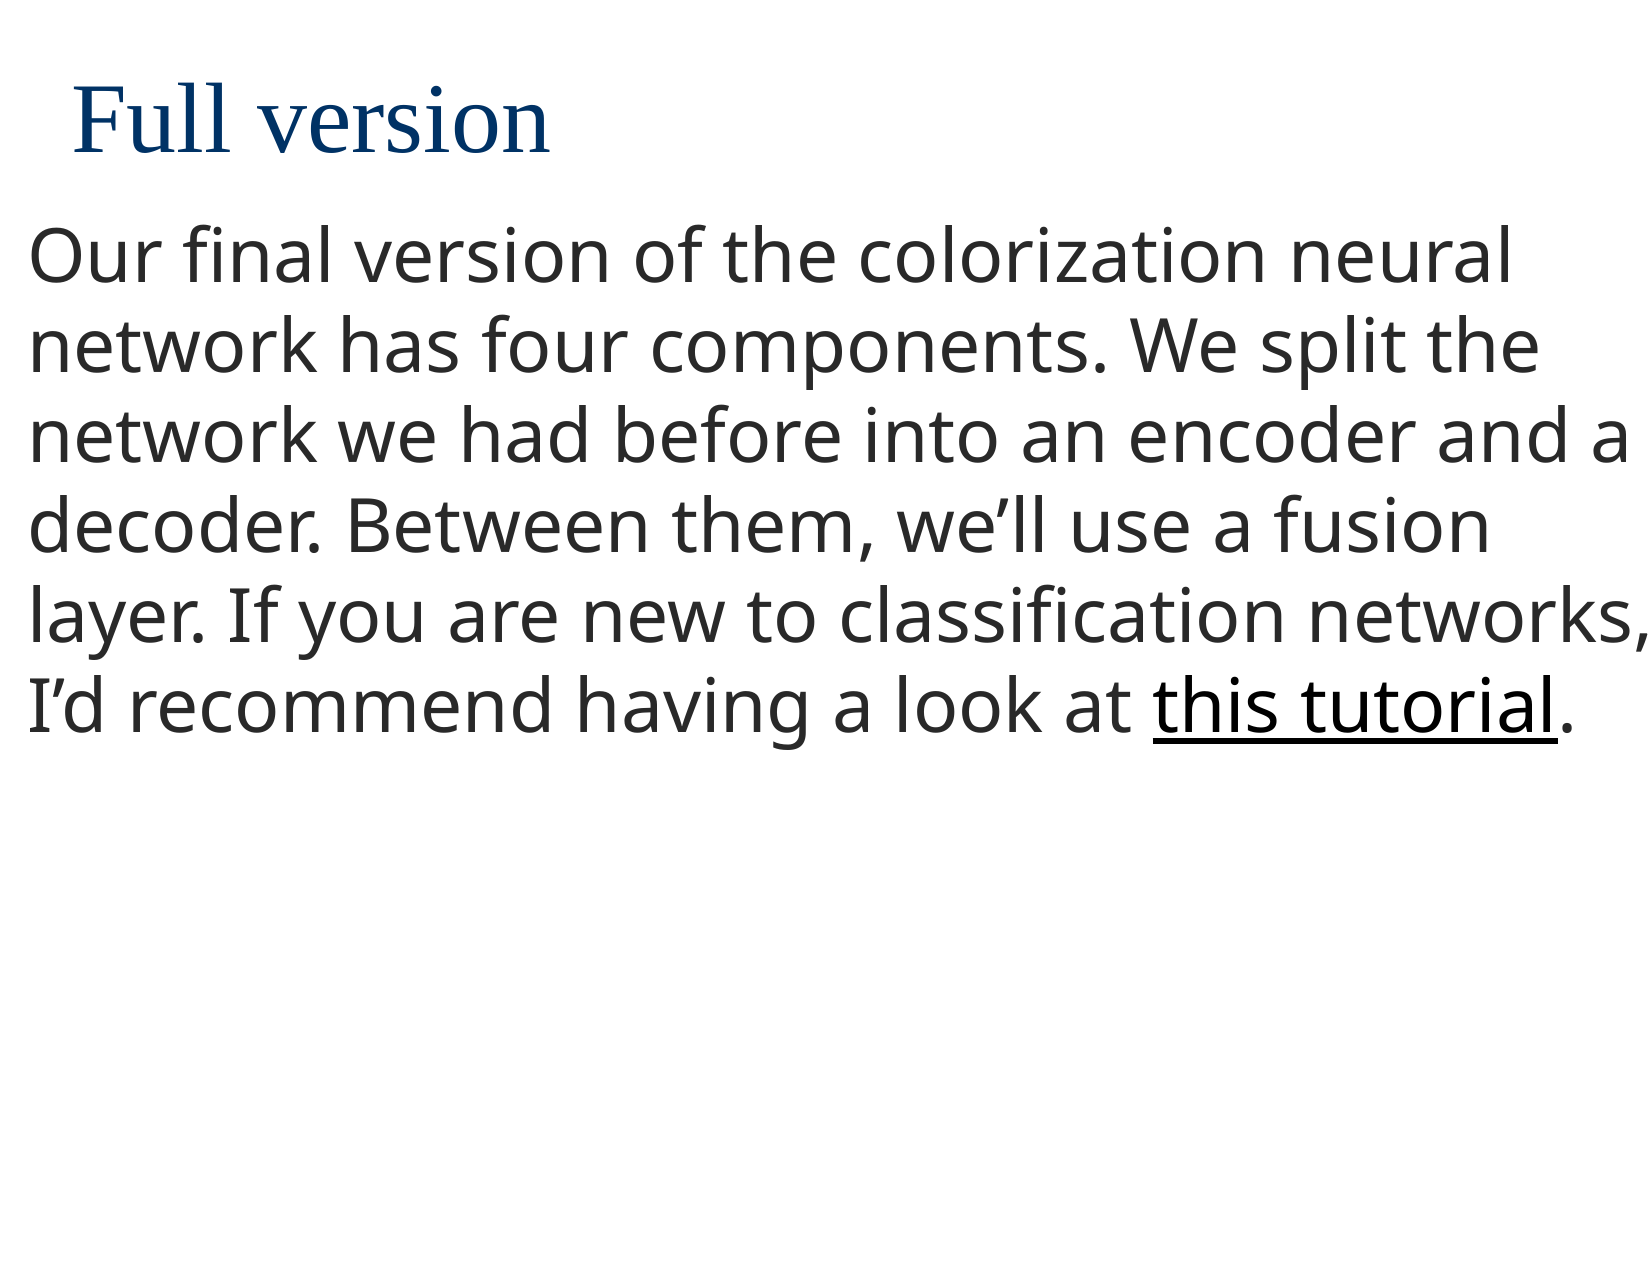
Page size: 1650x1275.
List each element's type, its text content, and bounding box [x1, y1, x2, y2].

text_box Full version [69, 50, 1523, 173]
text_box Our final version of the colorization neural network has four components. We split the network we had before into an encoder and a decoder. Between them, we’ll use a fusion layer. If you are new to classification networks, I’d recommend having a look at this tutorial. [12, 200, 1650, 947]
